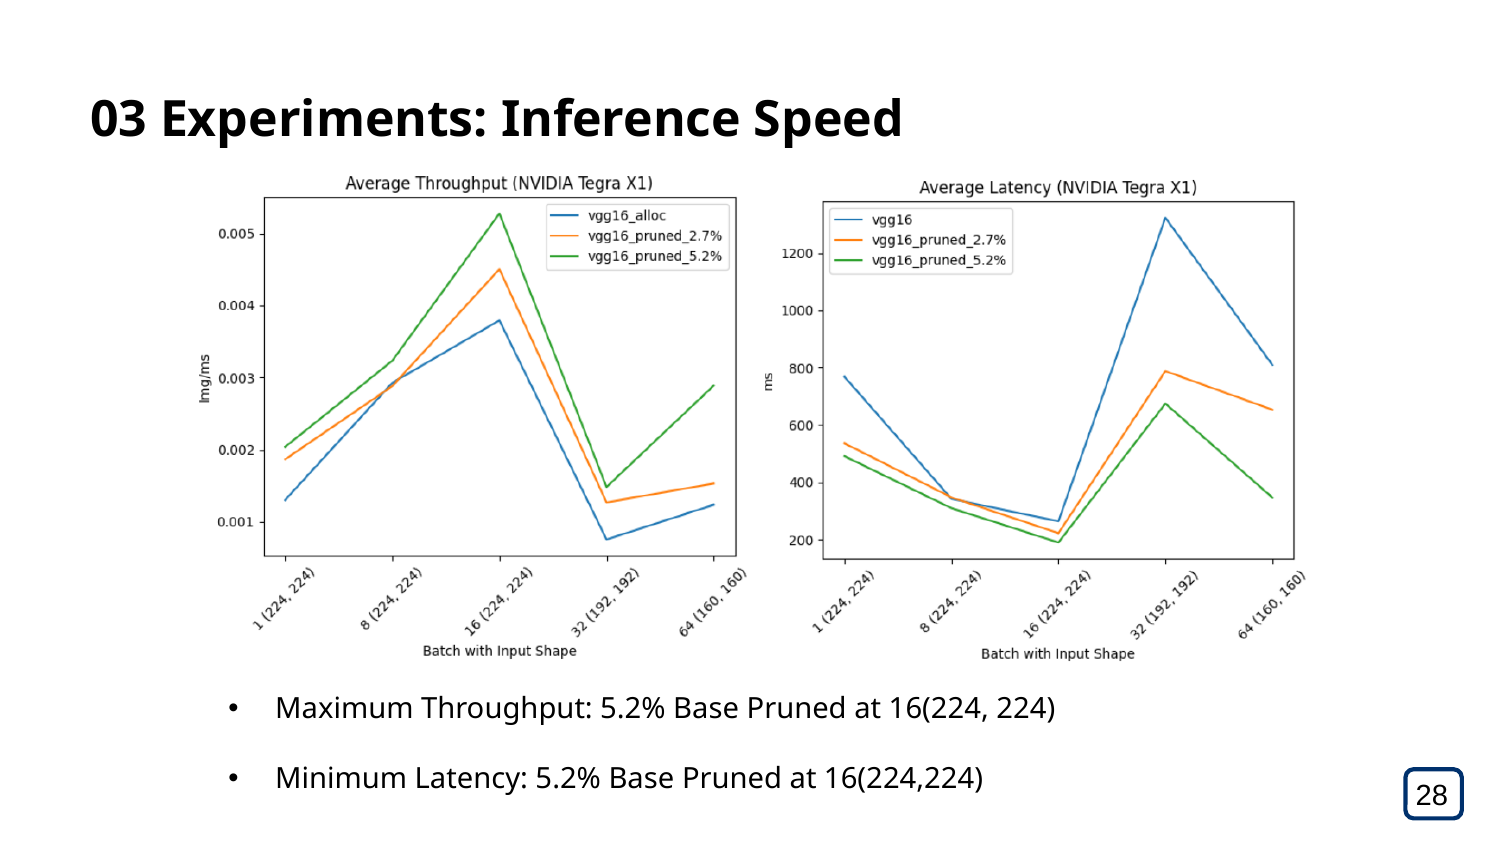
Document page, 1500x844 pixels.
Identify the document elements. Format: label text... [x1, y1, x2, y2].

picture [759, 176, 1309, 668]
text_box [1400, 768, 1476, 820]
title 03 Experiments: Inference Speed [75, 67, 1427, 162]
text_box Maximum Throughput: 5.2% Base Pruned at 16(224, 224) Minimum Latency: 5.2% Base Pruned at 16(224,224) [213, 682, 1344, 802]
picture [191, 176, 751, 668]
